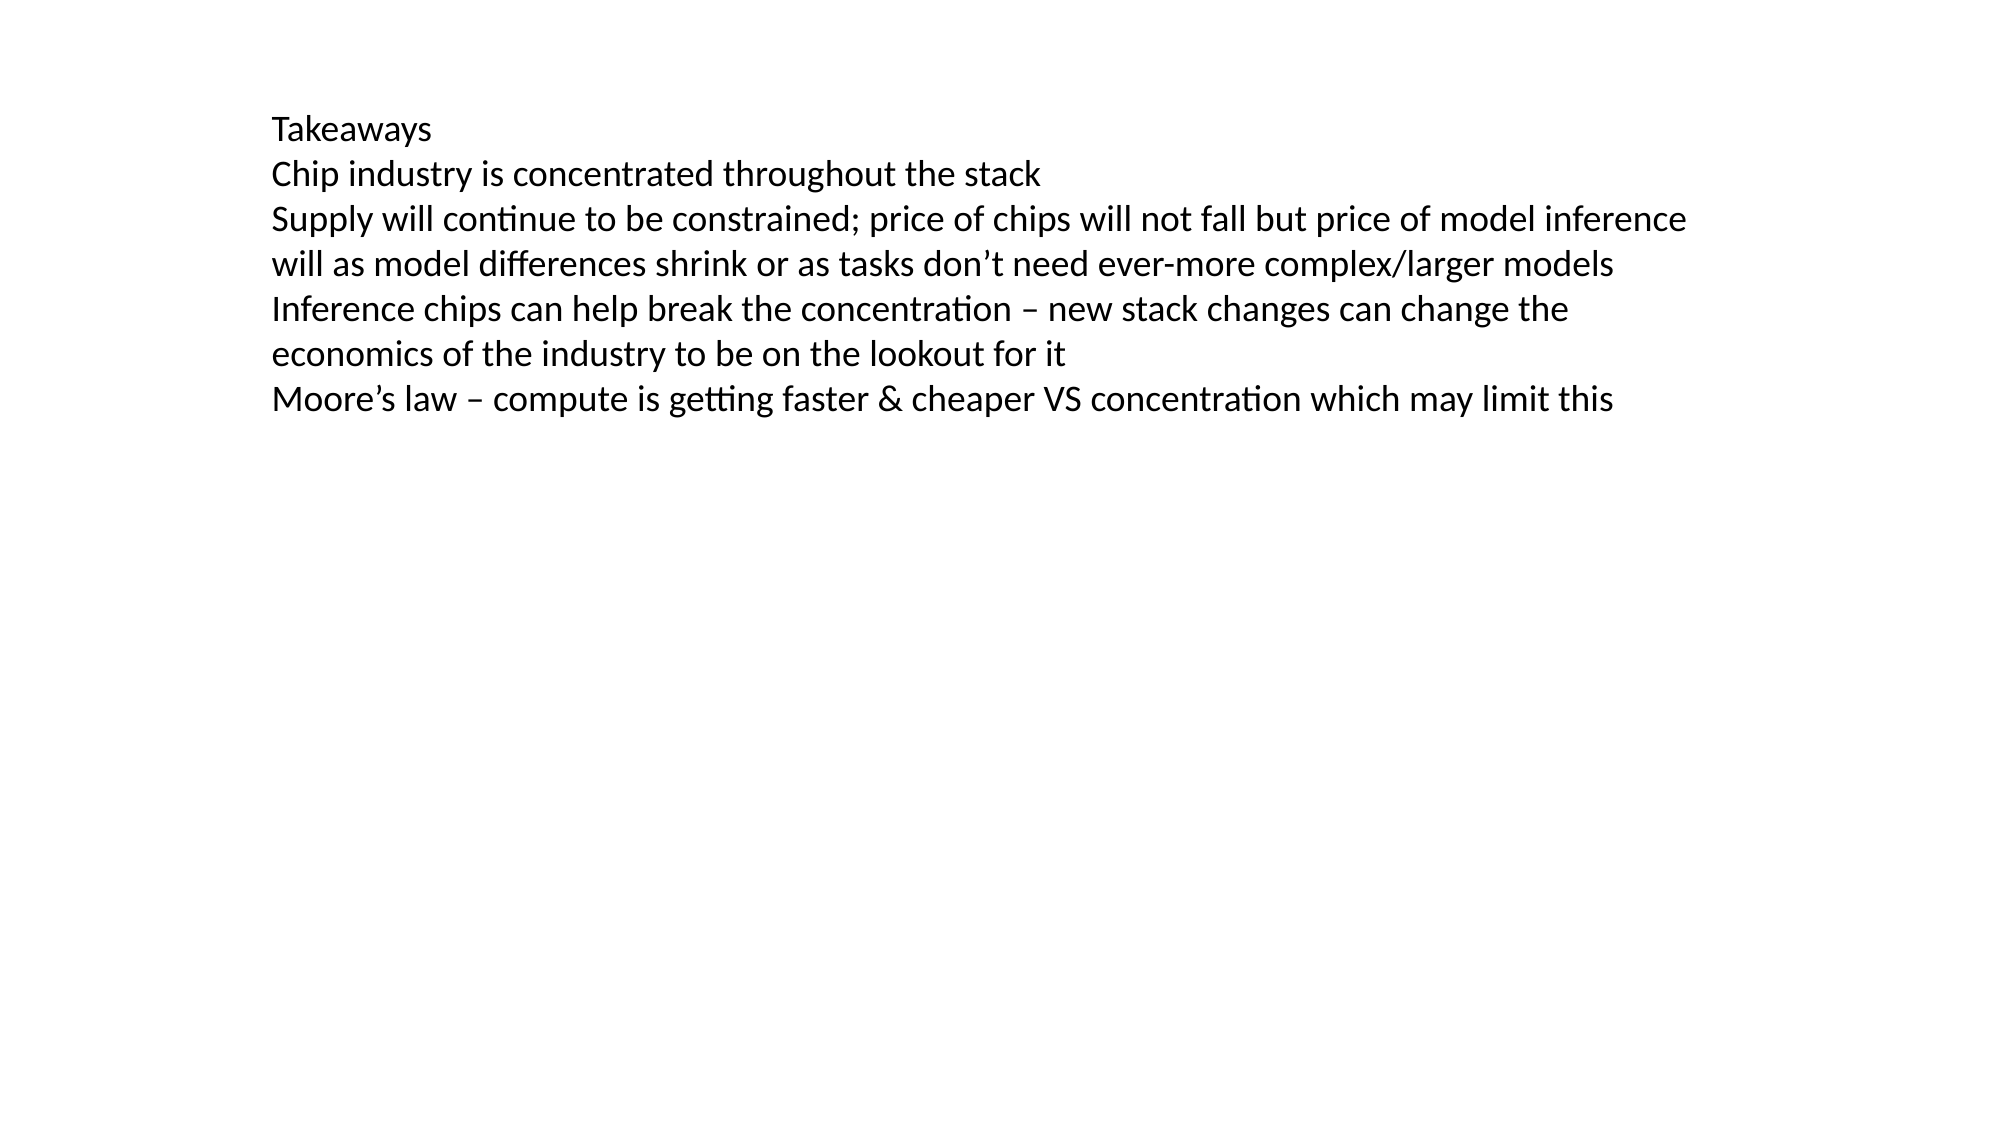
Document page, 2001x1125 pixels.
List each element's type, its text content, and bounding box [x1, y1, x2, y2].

text_box Takeaways Chip industry is concentrated throughout the stack Supply will continue to be constrained; price of chips will not fall but price of model inference will as model differences shrink or as tasks don’t need ever-more complex/larger models Inference chips can help break the concentration – new stack changes can change the economics of the industry to be on the lookout for it Moore’s law – compute is getting faster & cheaper VS concentration which may limit this [256, 96, 1705, 427]
